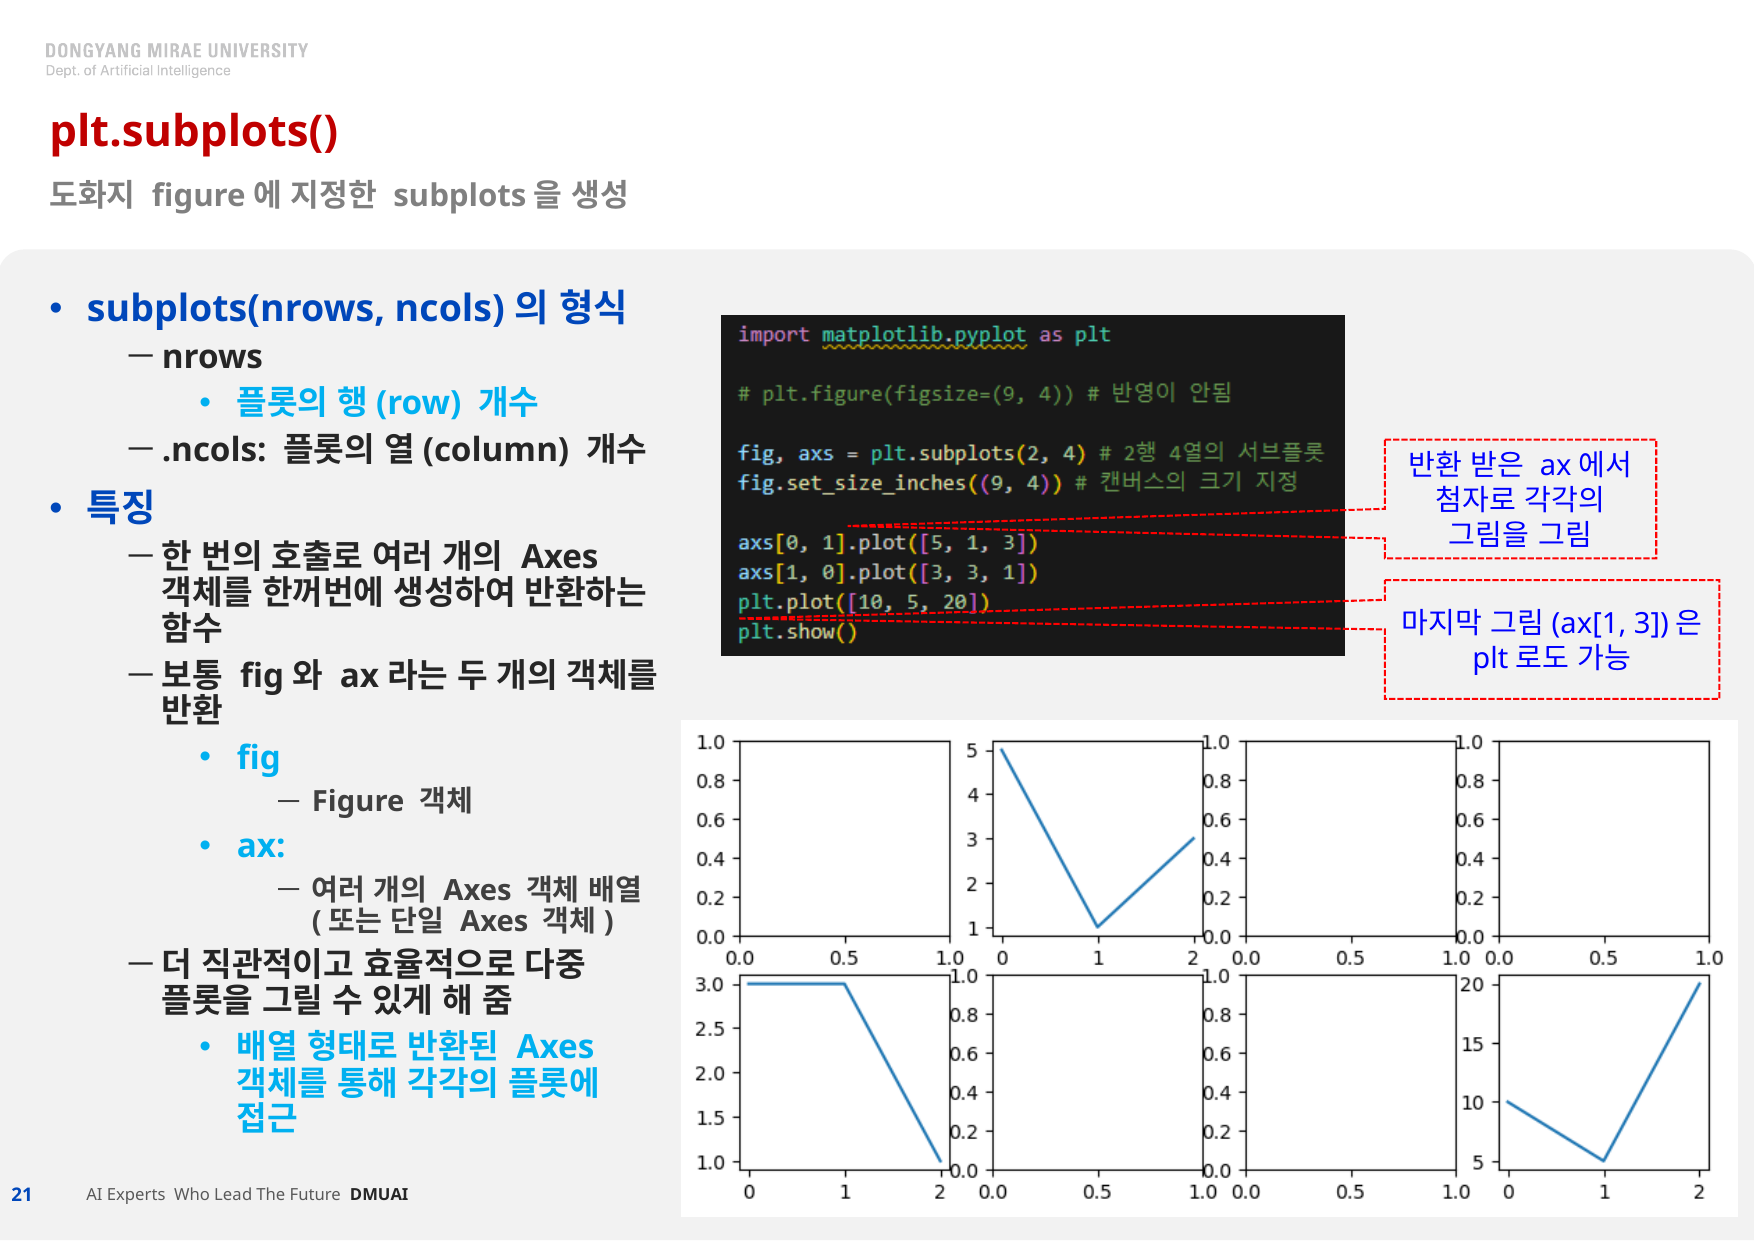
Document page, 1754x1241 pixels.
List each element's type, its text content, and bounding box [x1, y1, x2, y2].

picture [681, 720, 1738, 1217]
text_box 반환 받은 ax에서 첨자로 각각의 그림을 그림 [1345, 438, 1658, 560]
list 도화지 figure에 지정한 subplots을 생성 [34, 171, 1754, 222]
text_box 마지막 그림(ax[1, 3])은 plt로도 가능 [1345, 579, 1721, 700]
picture [721, 315, 1345, 657]
picture [46, 43, 308, 78]
title plt.subplots() [34, 101, 1754, 157]
list subplots(nrows, ncols)의 형식 nrows 플롯의 행(row) 개수 .ncols: 플롯의 열(column) 개수 특징 한 번의 호출로 여러 개의 Axes 객체를 한꺼번에 생성하여 반환하는 함수 보통 fig와 ax라는 두 개의 객체를 반환 fig Figure 객체 ax: 여러 개의 Axes 객체 배열(또는 단일 Axes 객체) 더 직관적이고 효율적으로 다중 플롯을 그릴 수 있게 해 줌 배열 형태로 반환된 Axes 객체를 통해 각각의 플롯에 접근 [34, 281, 682, 1153]
